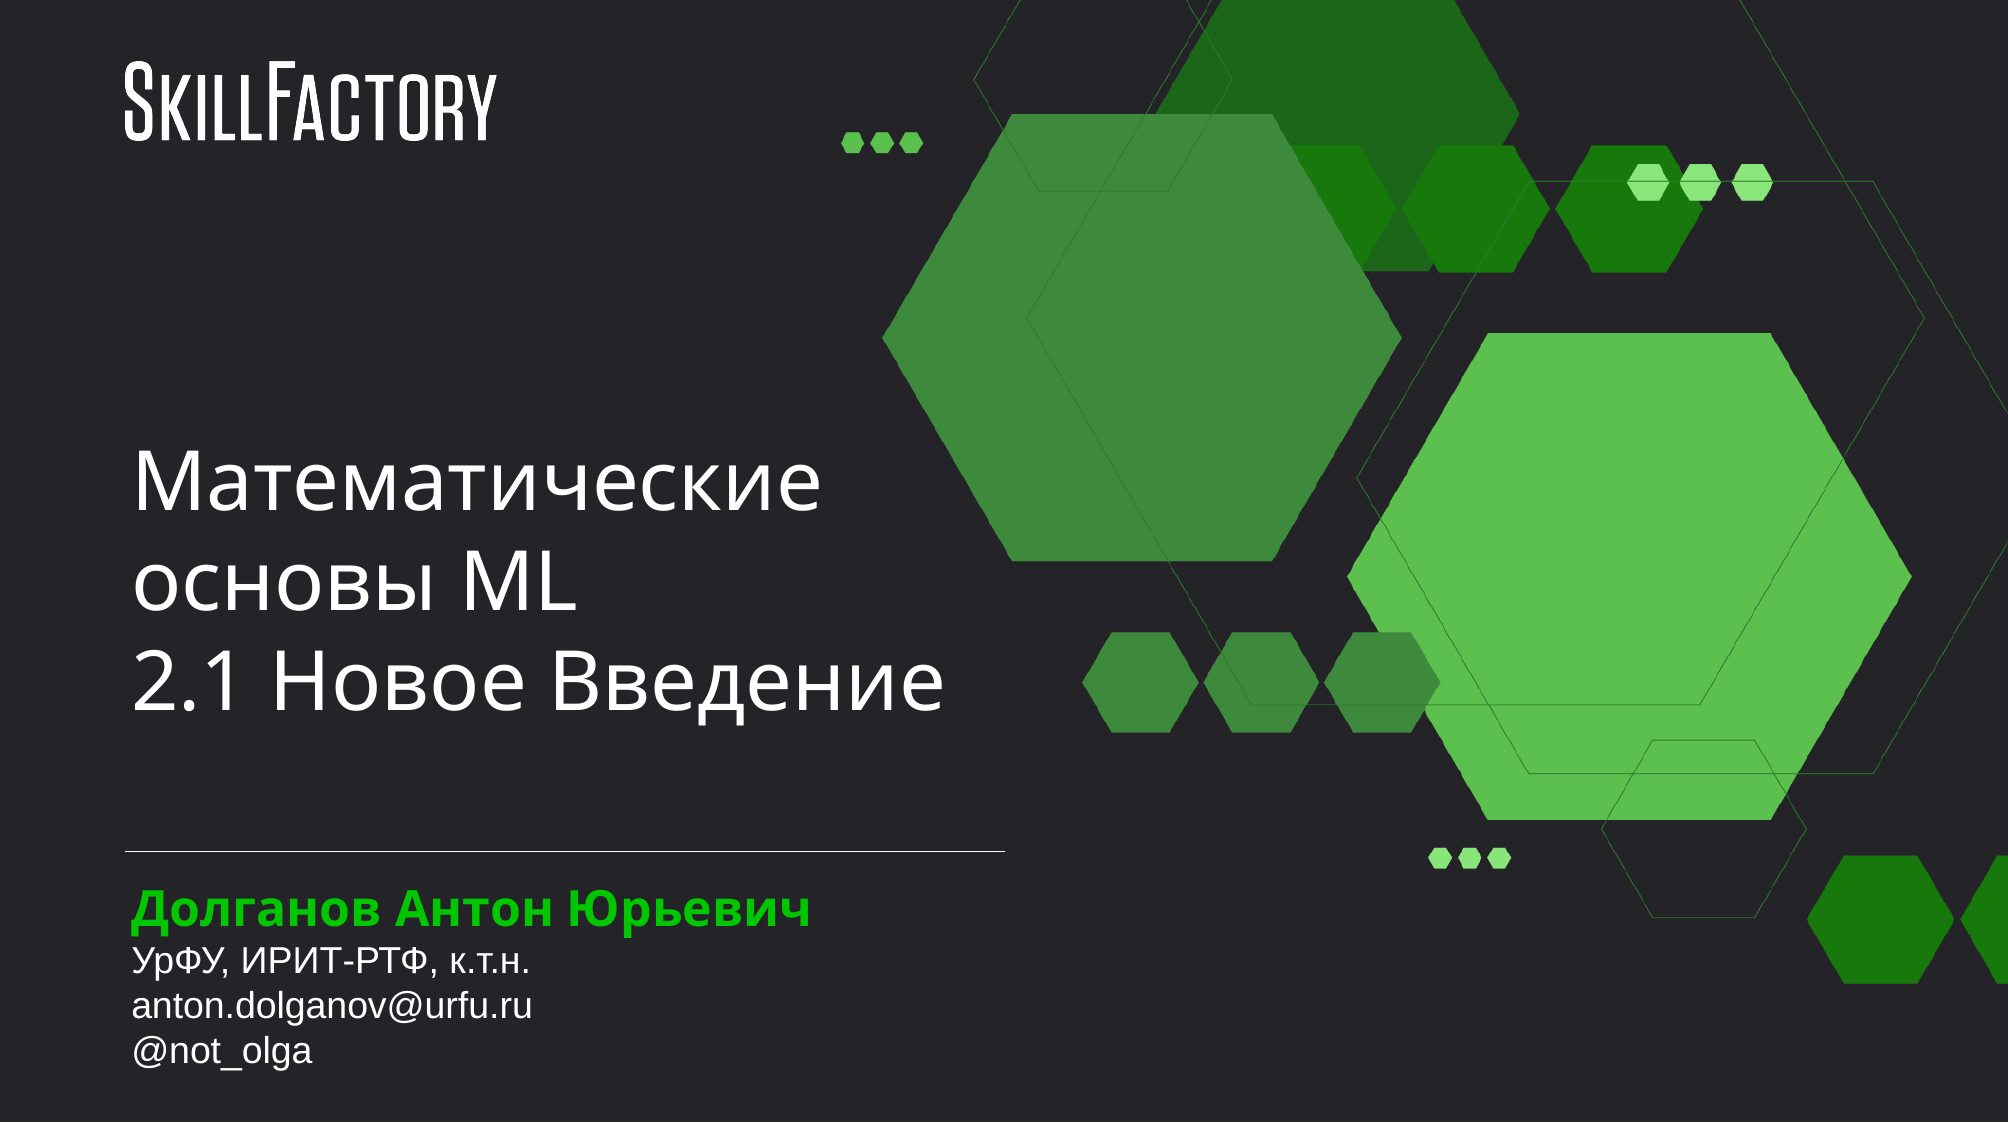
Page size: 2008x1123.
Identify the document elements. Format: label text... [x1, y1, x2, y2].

picture [125, 61, 497, 141]
text_box Математические основы ML 2.1 Новое Введение [131, 427, 1080, 832]
picture [751, 0, 2008, 1017]
text_box Долганов Антон Юрьевич УрФУ, ИРИТ-РТФ, к.т.н. anton.dolganov@urfu.ru @not_olga [131, 851, 1241, 1017]
